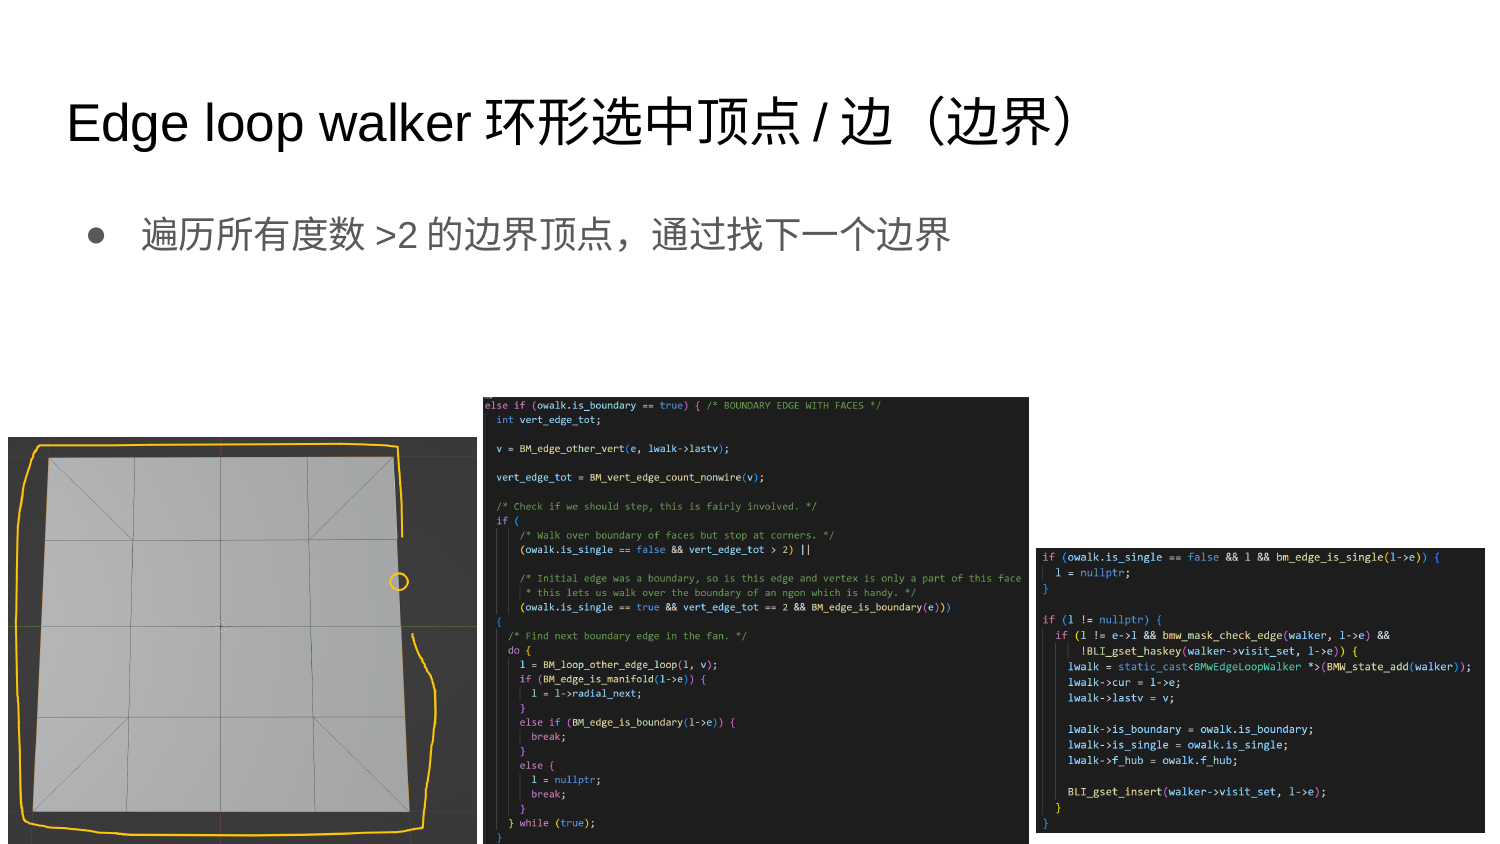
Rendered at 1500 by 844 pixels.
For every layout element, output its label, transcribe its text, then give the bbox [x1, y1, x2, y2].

picture [1035, 548, 1486, 833]
picture [483, 396, 1030, 844]
picture [8, 436, 477, 844]
title Edge loop walker环形选中顶点/边（边界） [51, 72, 1449, 167]
list 遍历所有度数>2的边界顶点，通过找下一个边界 [51, 189, 1449, 546]
